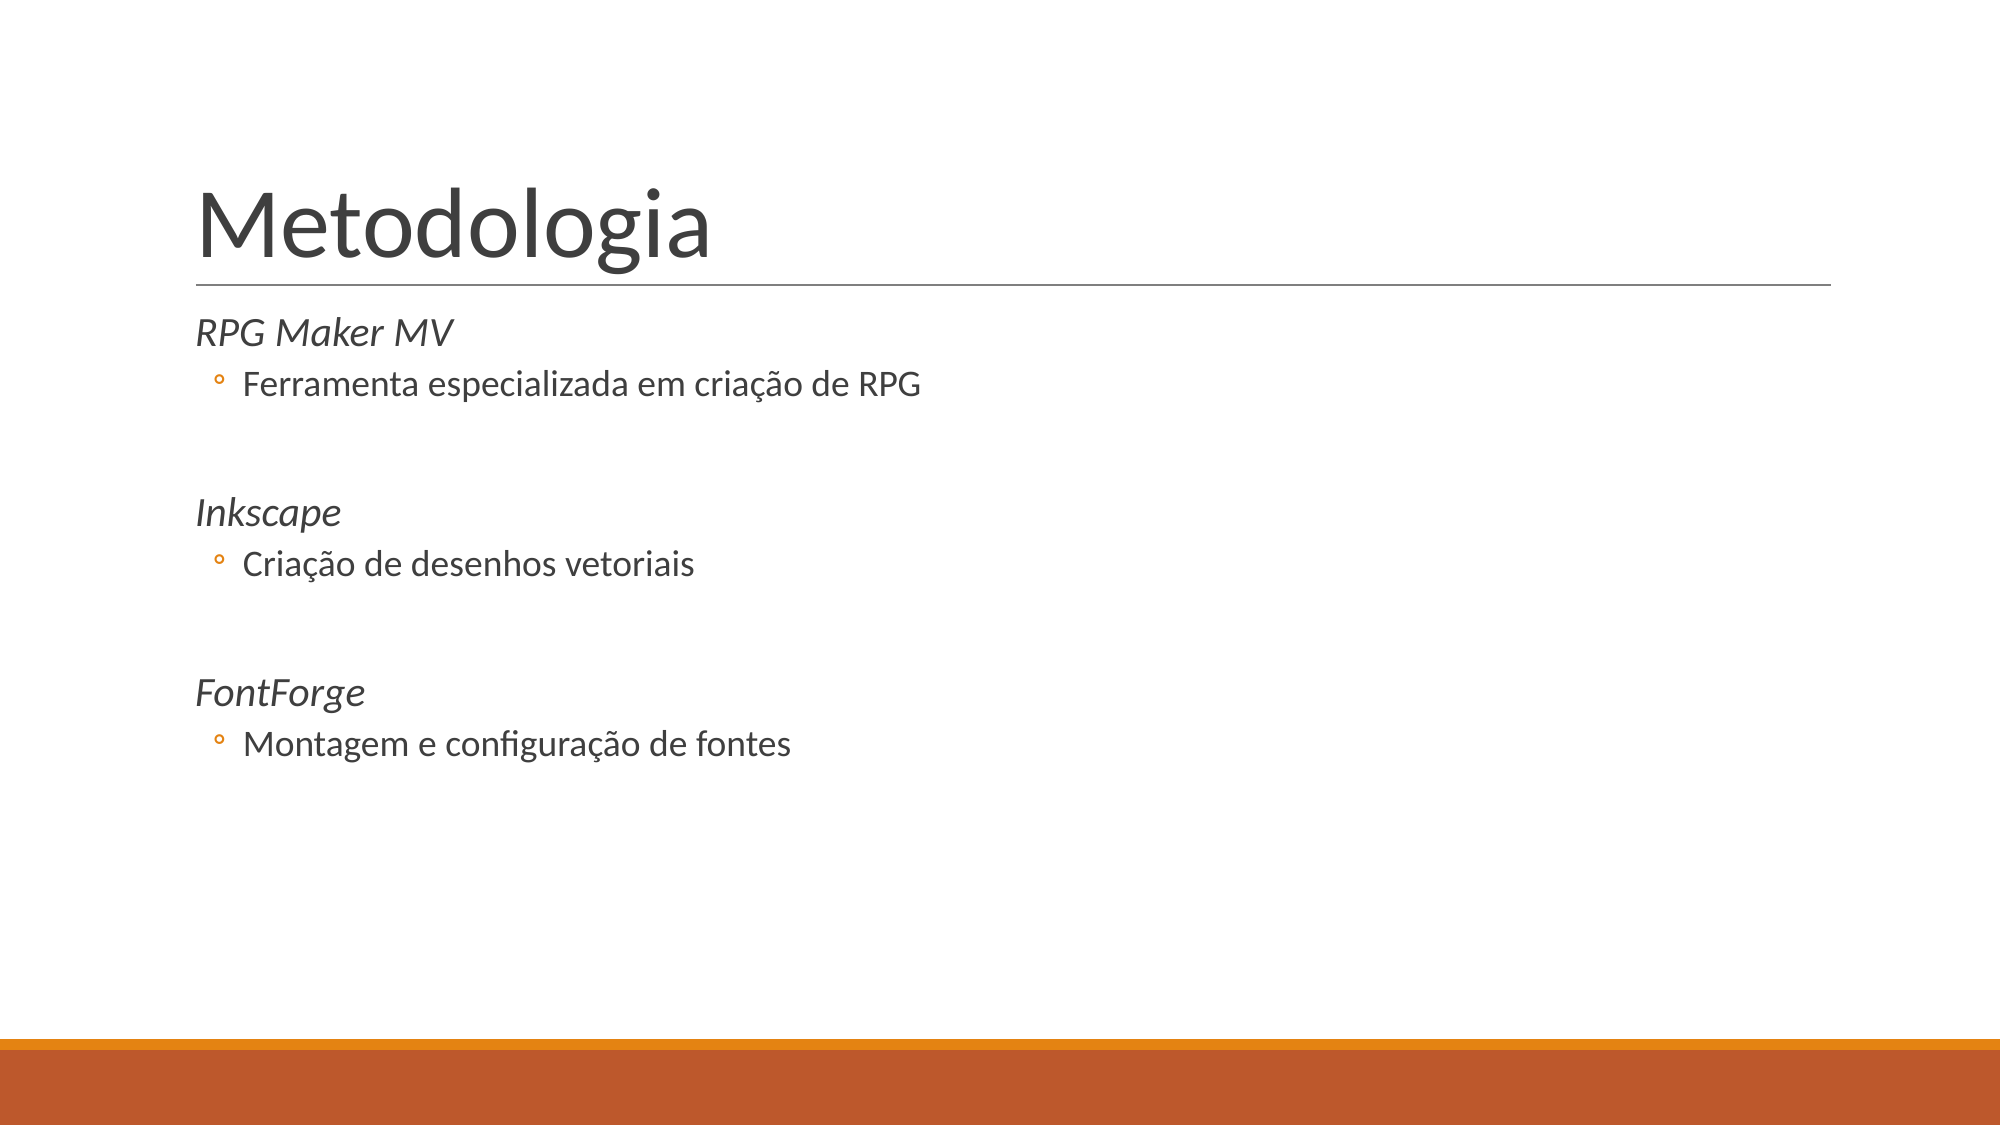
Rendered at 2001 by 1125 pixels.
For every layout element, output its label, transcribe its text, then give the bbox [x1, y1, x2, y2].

title Metodologia [180, 47, 1830, 285]
list RPG Maker MV Ferramenta especializada em criação de RPG Inkscape Criação de desenhos vetoriais FontForge Montagem e configuração de fontes [180, 302, 1830, 963]
